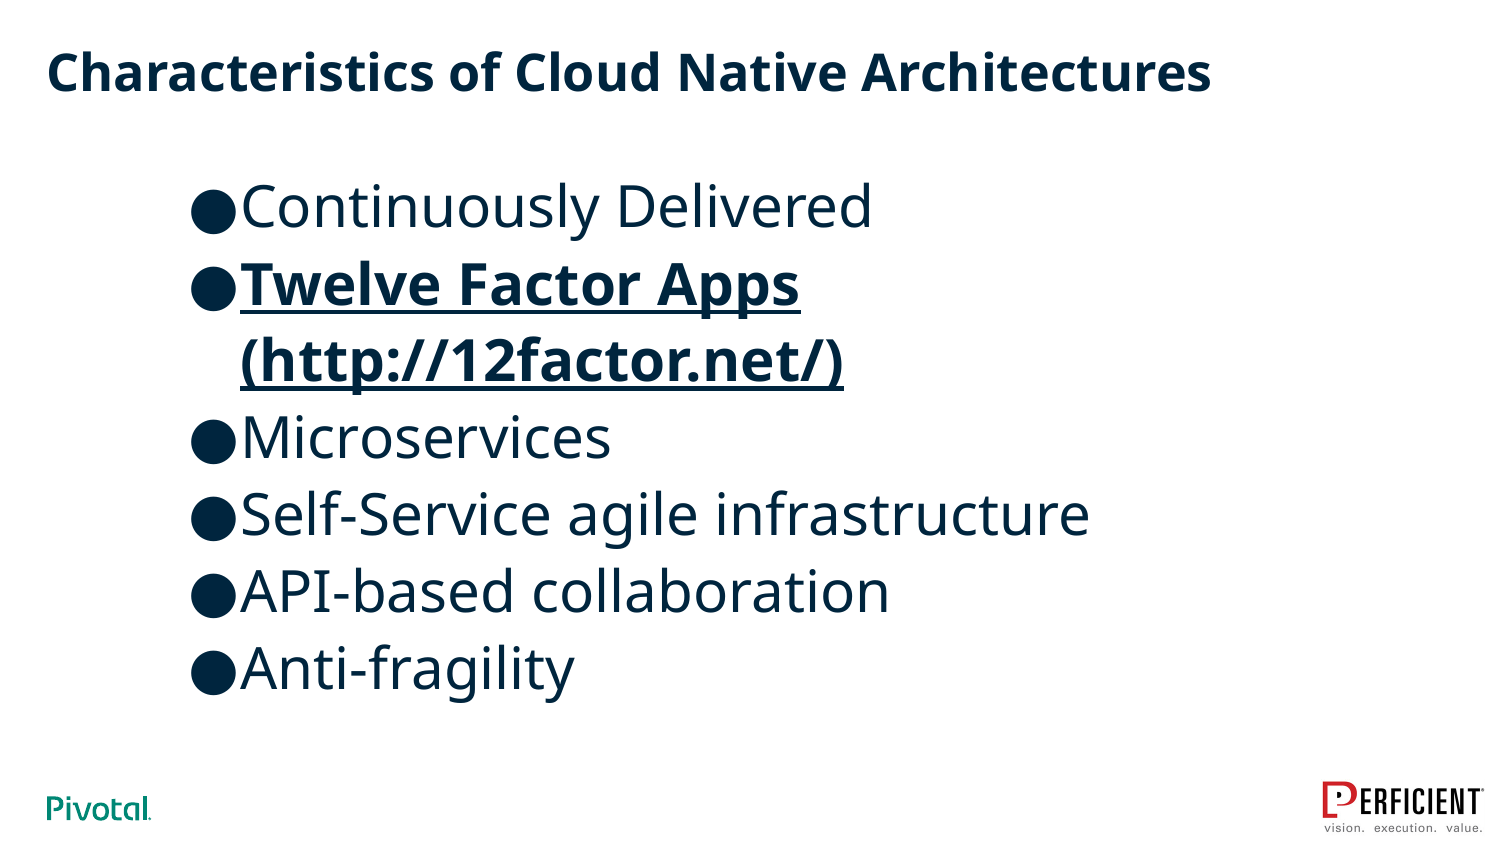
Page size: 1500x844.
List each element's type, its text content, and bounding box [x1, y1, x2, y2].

list Continuously Delivered Twelve Factor Apps (http://12factor.net/) Microservices Self-Service agile infrastructure API-based collaboration Anti-fragility [150, 147, 1354, 767]
picture [1321, 779, 1485, 837]
title Characteristics of Cloud Native Architectures [31, 24, 1453, 90]
